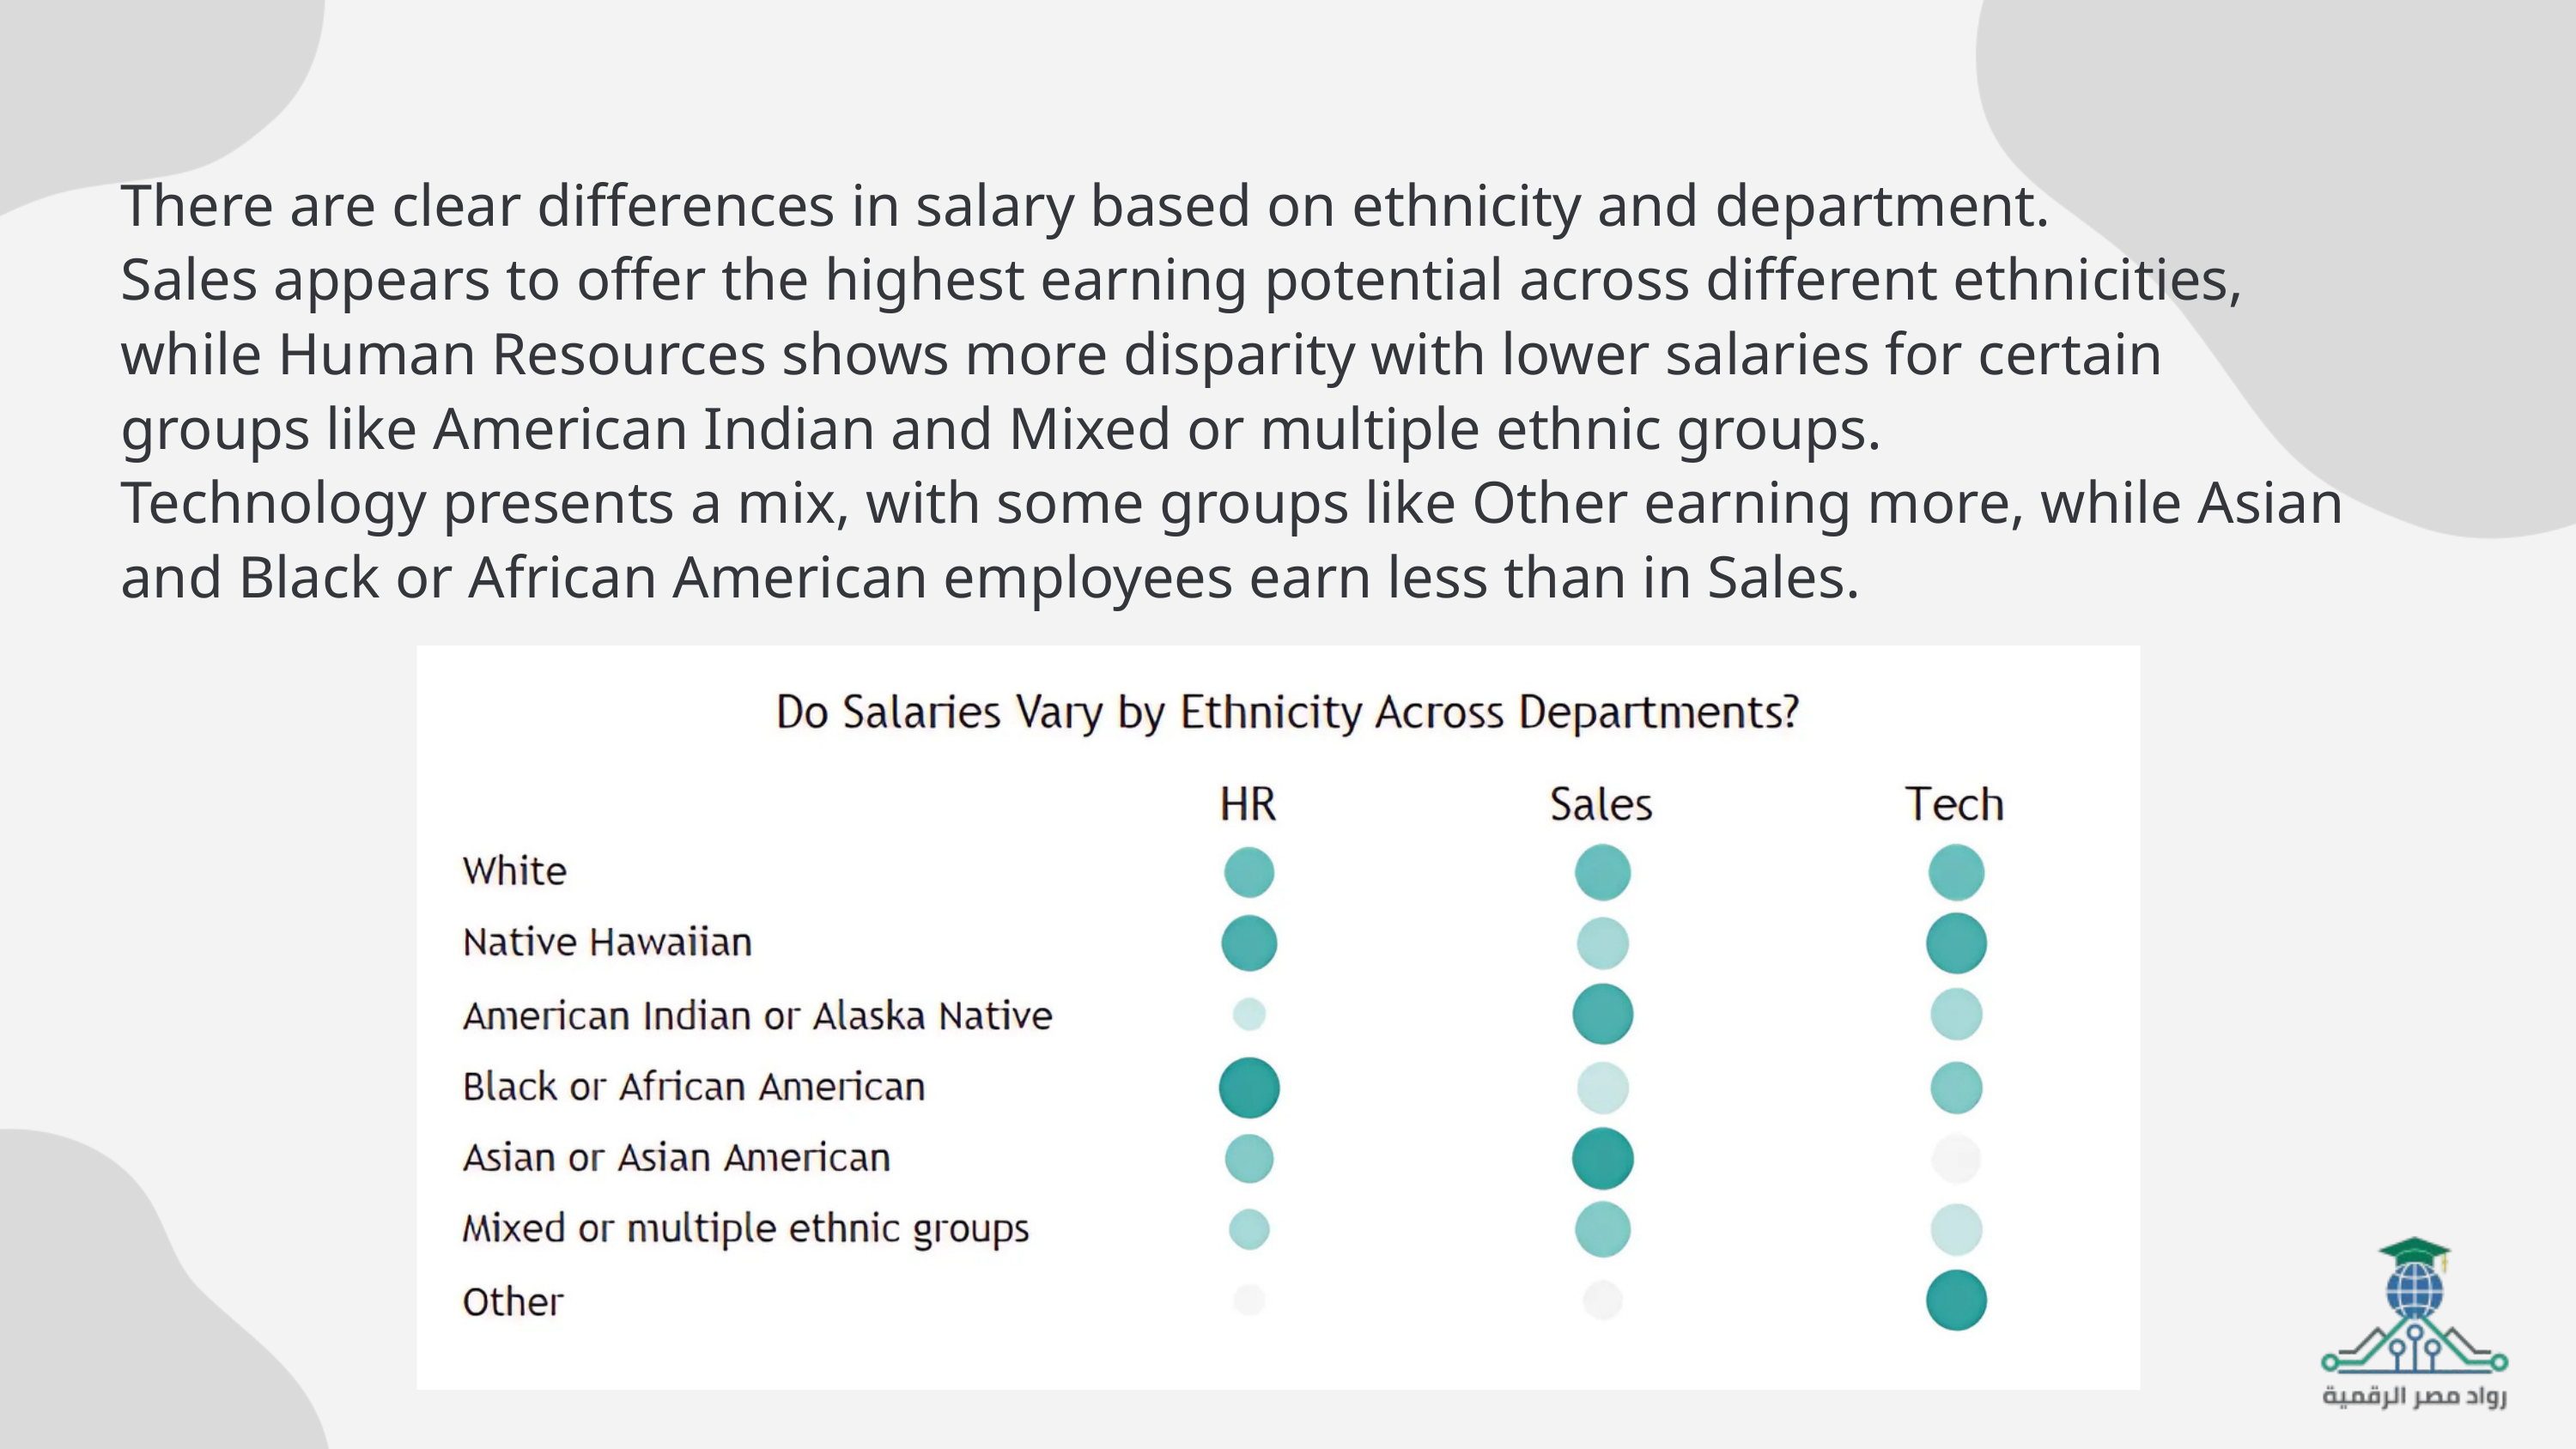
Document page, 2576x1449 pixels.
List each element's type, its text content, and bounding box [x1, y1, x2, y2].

text_box [416, 646, 2141, 1390]
text_box [1882, 0, 2576, 707]
text_box [0, 1099, 348, 1449]
text_box [0, 0, 376, 262]
text_box There are clear differences in salary based on ethnicity and department. Sales appears to offer the highest earning potential across different ethnicities, while Human Resources shows more disparity with lower salaries for certain groups like American Indian and Mixed or multiple ethnic groups. Technology presents a mix, with some groups like Other earning more, while Asian and Black or African American employees earn less than in Sales. [120, 88, 2348, 609]
text_box [2221, 1131, 2576, 1449]
